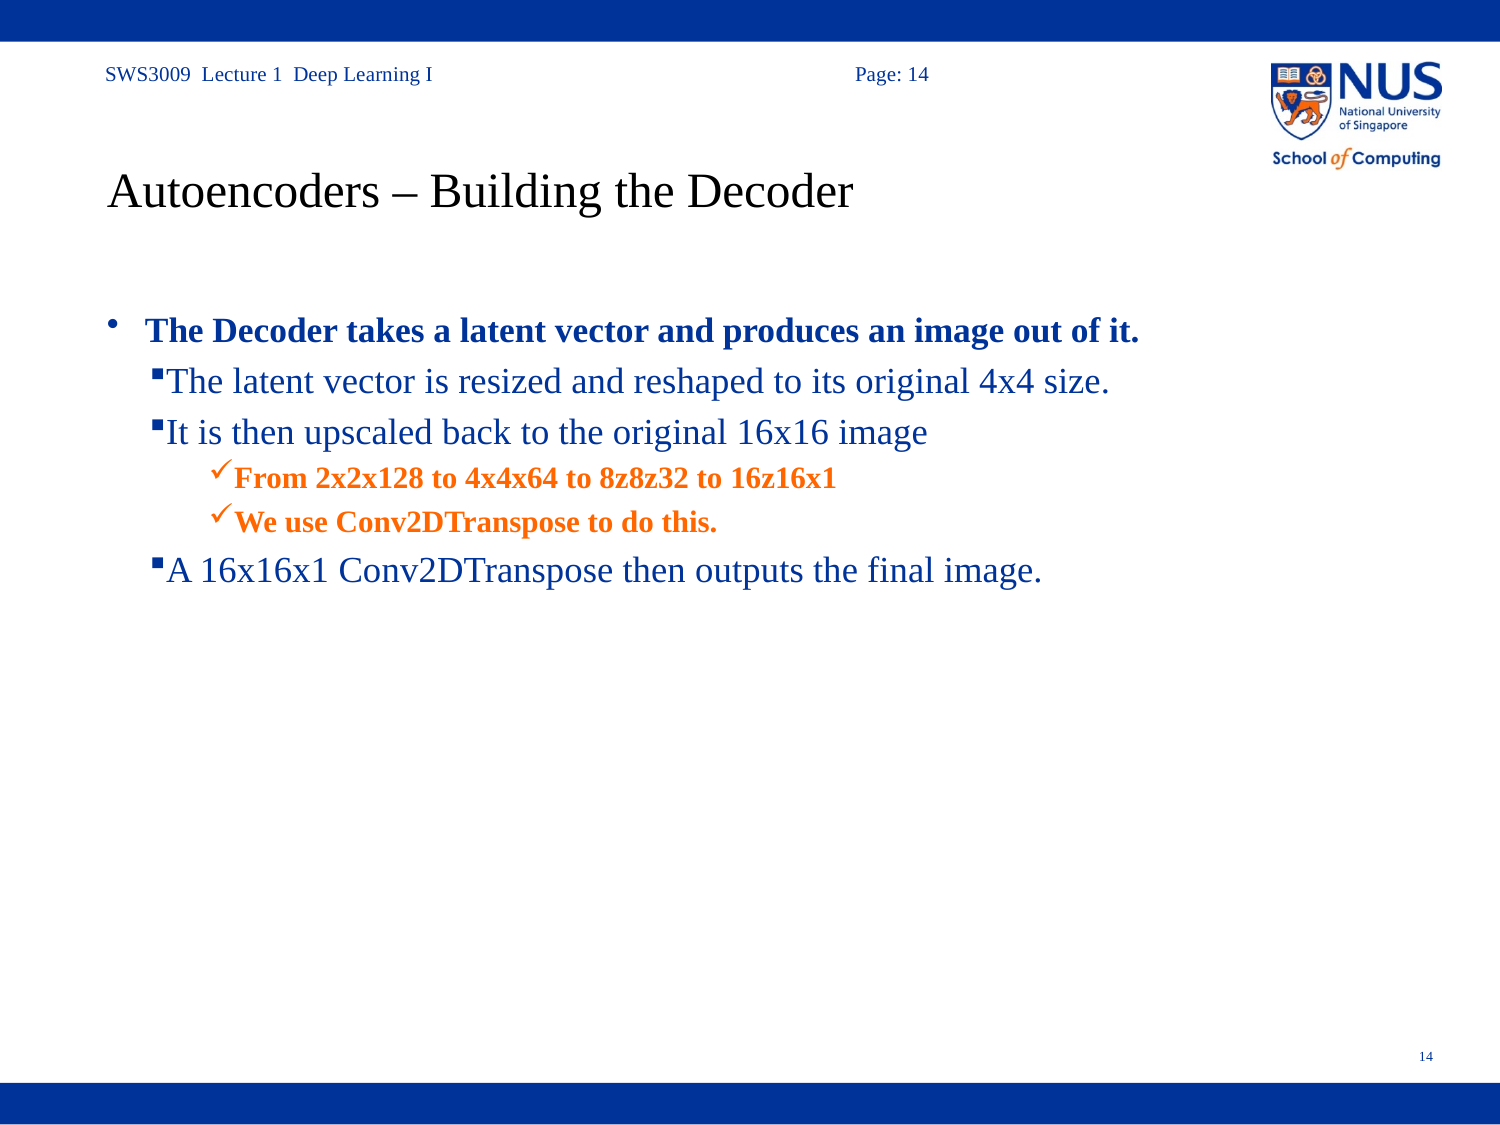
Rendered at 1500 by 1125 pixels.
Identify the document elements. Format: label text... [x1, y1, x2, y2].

list The Decoder takes a latent vector and produces an image out of it. The latent vector is resized and reshaped to its original 4x4 size. It is then upscaled back to the original 16x16 image From 2x2x128 to 4x4x64 to 8z8z32 to 16z16x1 We use Conv2DTranspose to do this. A 16x16x1 Conv2DTranspose then outputs the final image. [90, 298, 1366, 1022]
title Autoencoders – Building the Decoder [90, 93, 1160, 282]
slide_number 14 [1136, 1038, 1450, 1115]
picture [1271, 61, 1442, 171]
